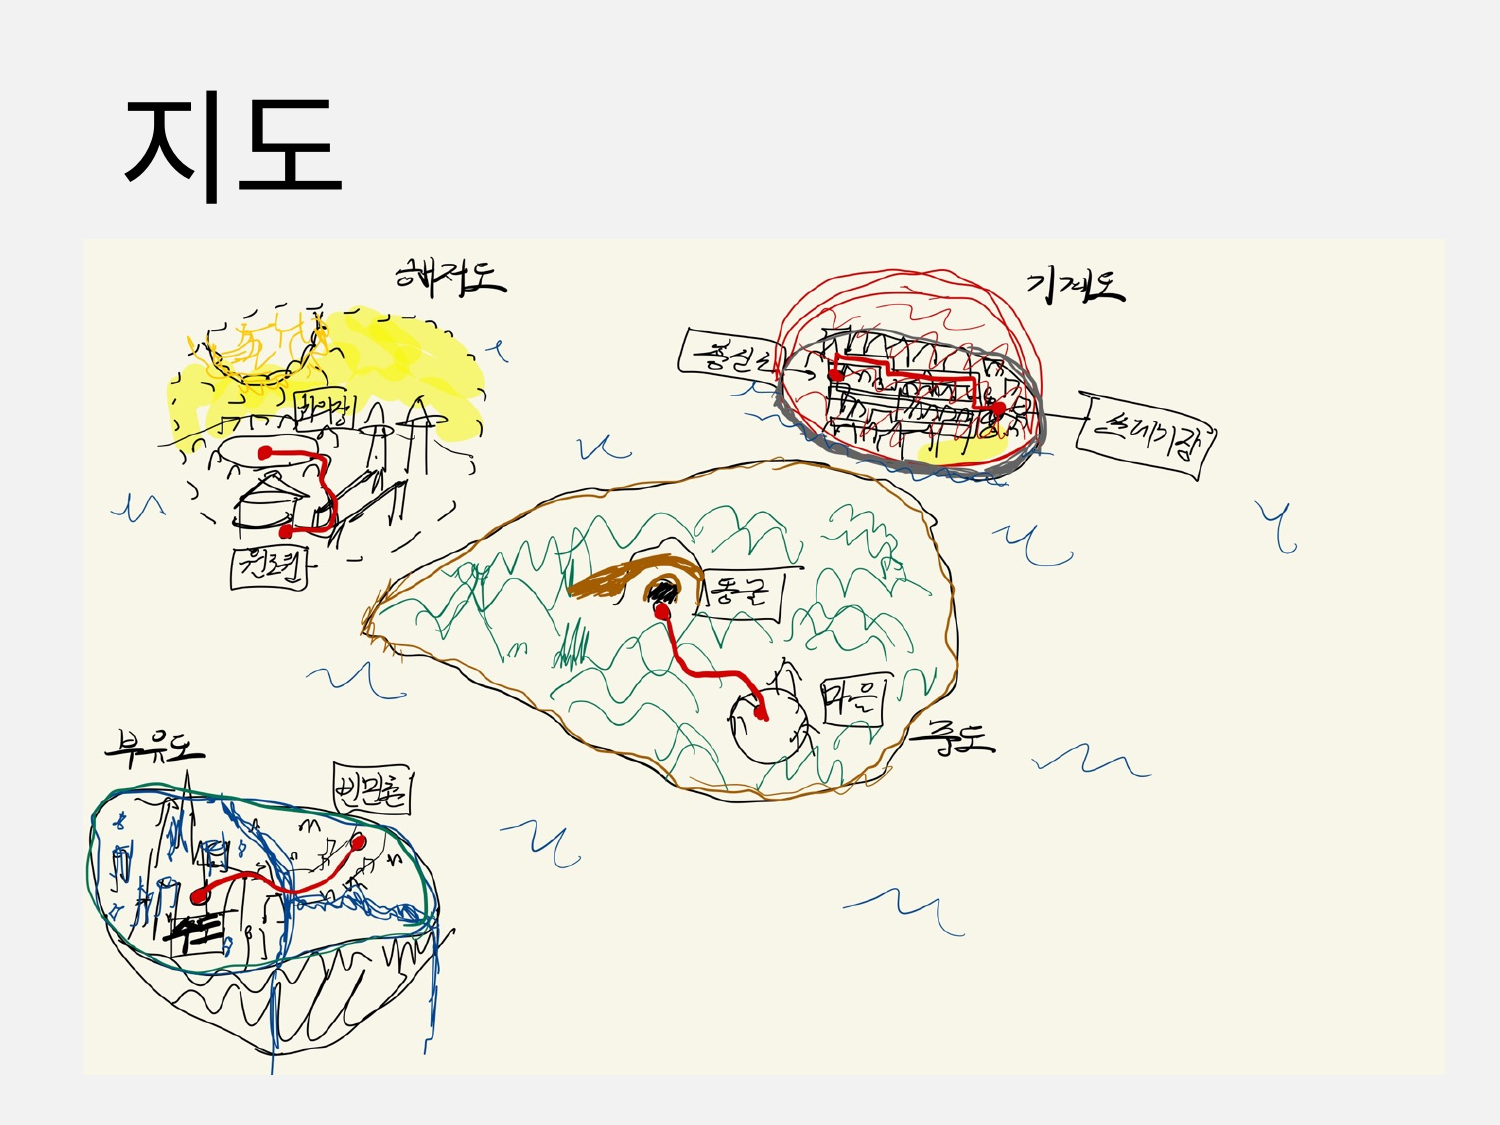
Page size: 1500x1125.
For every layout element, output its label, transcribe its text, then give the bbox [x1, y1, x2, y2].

picture [83, 239, 1445, 1075]
title 지도 [103, 34, 1009, 239]
